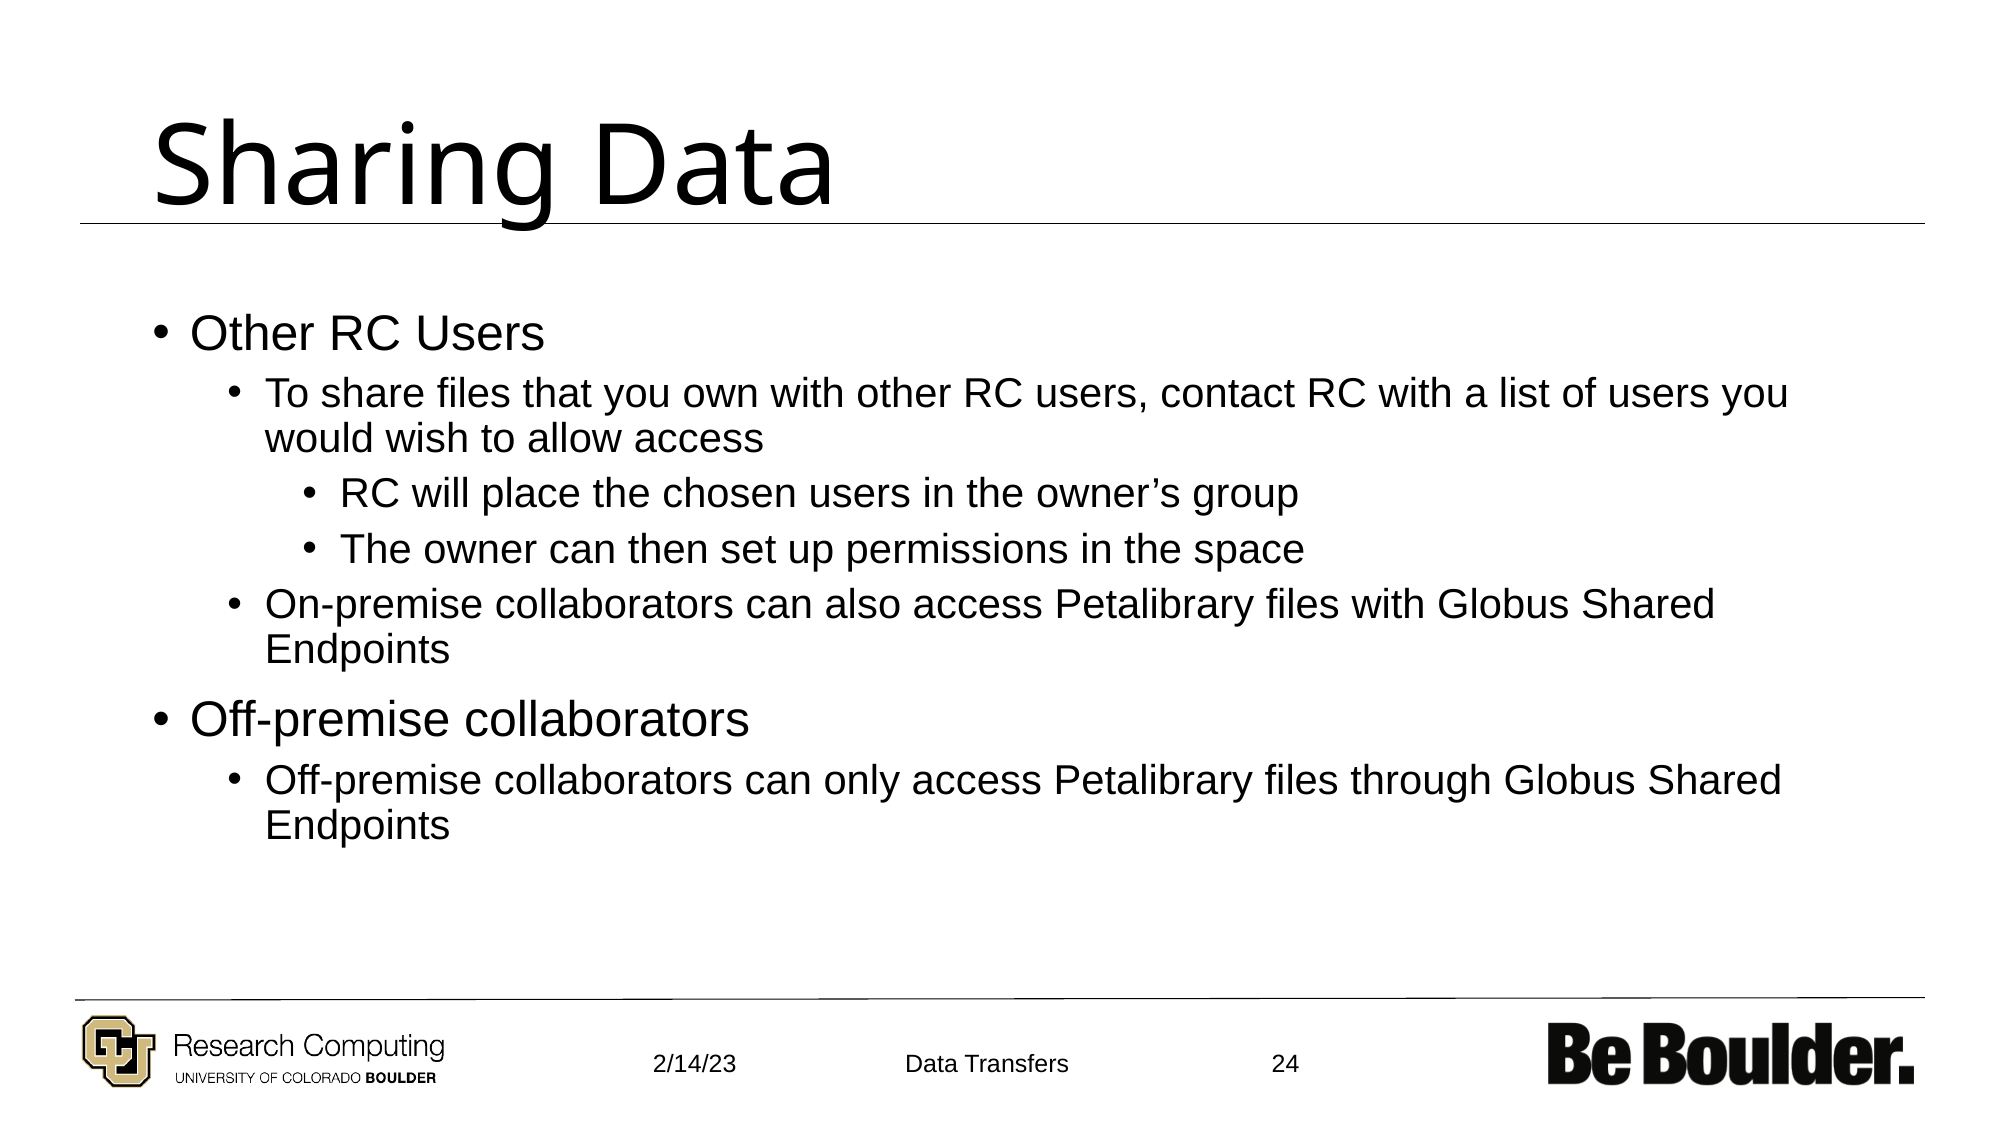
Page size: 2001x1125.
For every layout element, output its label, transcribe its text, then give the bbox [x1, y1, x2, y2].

slide_number 24 [1202, 1032, 1315, 1093]
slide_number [637, 1032, 772, 1093]
picture [1524, 1015, 1938, 1088]
list Other RC Users To share files that you own with other RC users, contact RC with a list of users you would wish to allow access RC will place the chosen users in the owner’s group The owner can then set up permissions in the space On-premise collaborators can also access Petalibrary files with Globus Shared Endpoints Off-premise collaborators Off-premise collaborators can only access Petalibrary files through Globus Shared Endpoints [137, 299, 1863, 983]
title Sharing Data [137, 59, 1863, 278]
picture [81, 1015, 444, 1088]
footer Data Transfers [772, 1032, 1202, 1093]
